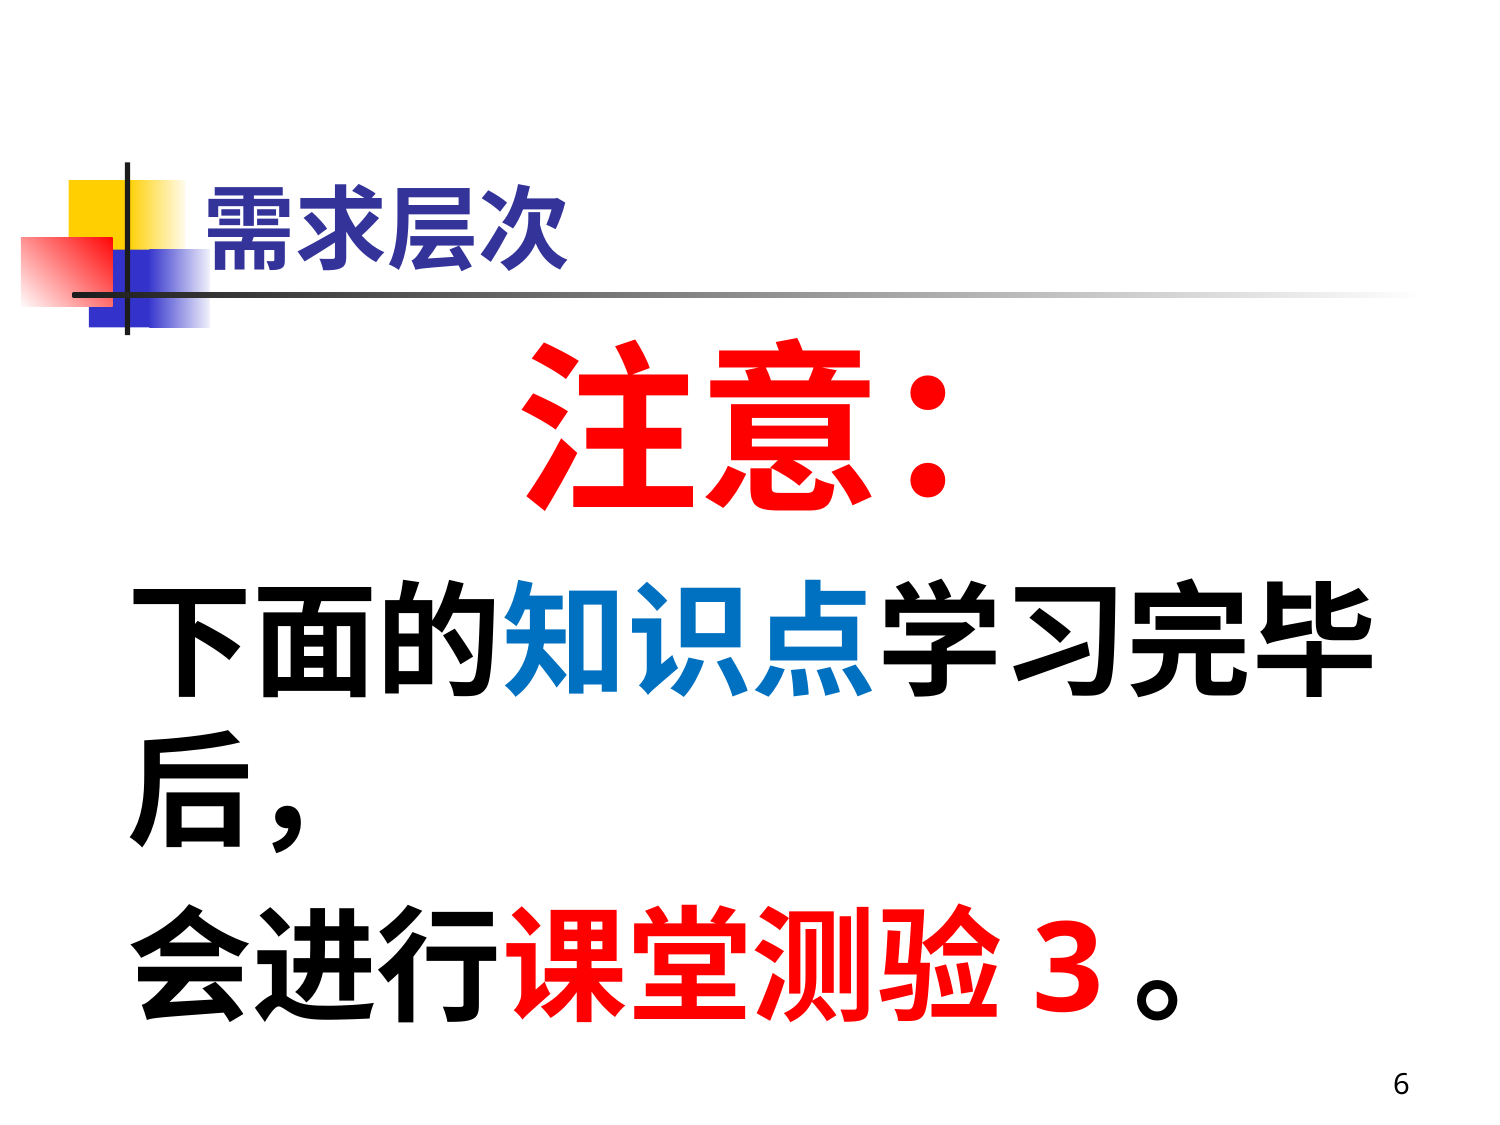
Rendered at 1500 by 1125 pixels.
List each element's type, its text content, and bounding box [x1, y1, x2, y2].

slide_number 6 [1112, 1037, 1425, 1113]
list 注意： 下面的知识点学习完毕后， 会进行课堂测验3。 [112, 331, 1469, 1006]
title 需求层次 [188, 101, 1468, 289]
